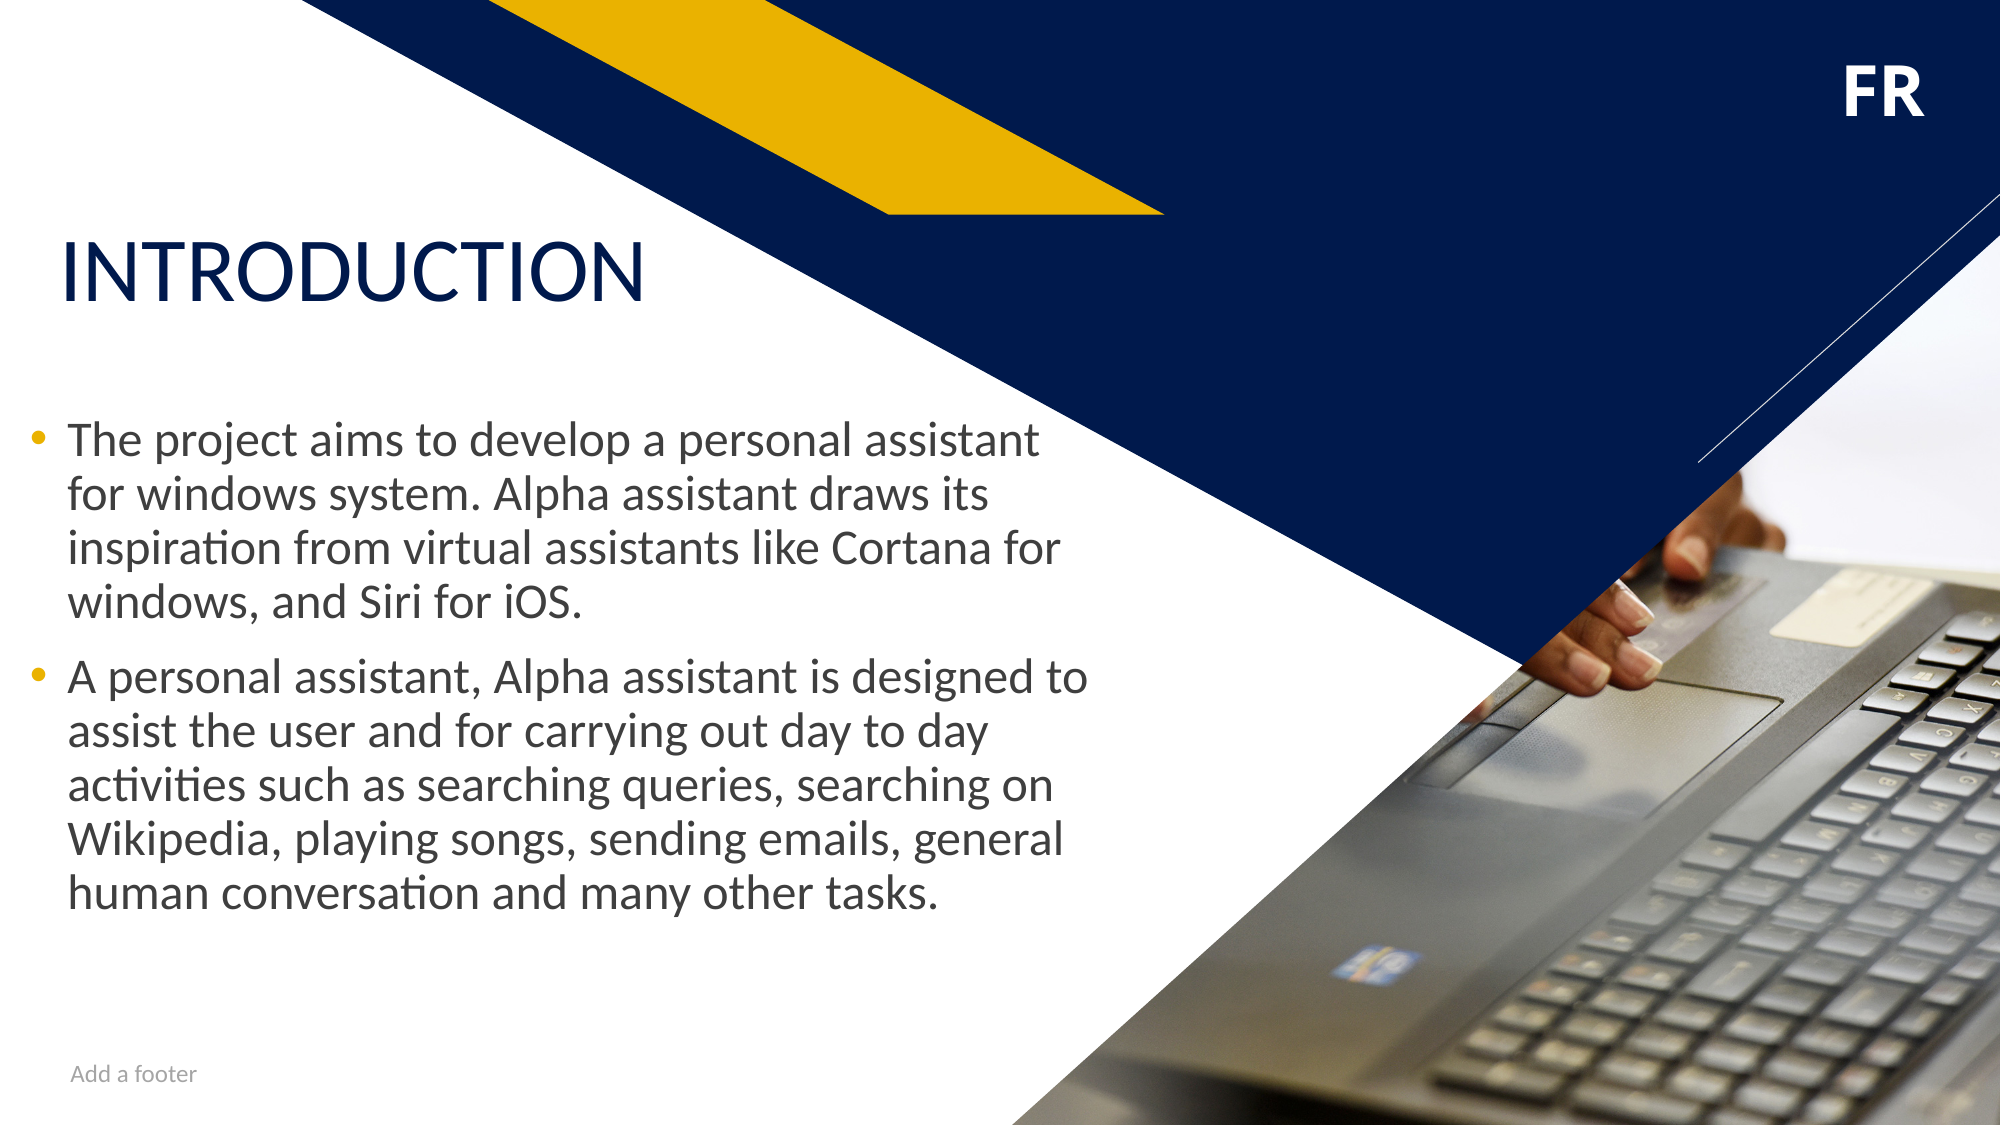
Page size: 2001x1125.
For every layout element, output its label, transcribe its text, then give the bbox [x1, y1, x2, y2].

picture [1012, 235, 2000, 1125]
list The project aims to develop a personal assistant for windows system. Alpha assistant draws its inspiration from virtual assistants like Cortana for windows, and Siri for iOS. A personal assistant, Alpha assistant is designed to assist the user and for carrying out day to day activities such as searching queries, searching on Wikipedia, playing songs, sending emails, general human conversation and many other tasks. [15, 406, 1012, 892]
footer Add a footer [55, 1042, 731, 1103]
title INTRODUCTION [44, 96, 1250, 322]
